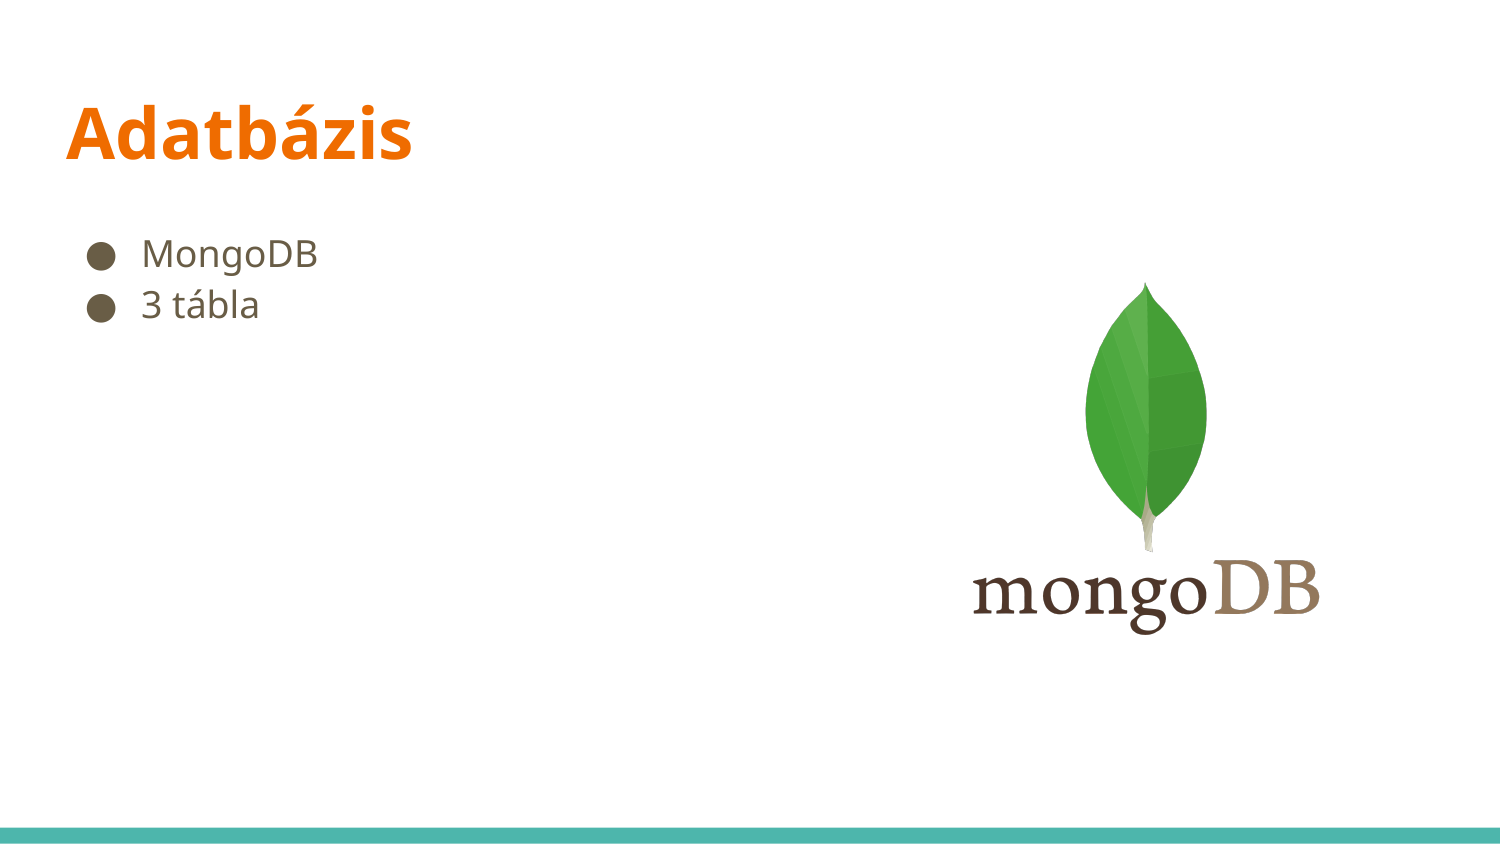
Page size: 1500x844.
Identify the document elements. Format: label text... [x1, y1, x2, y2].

title Adatbázis [51, 72, 1449, 189]
picture [960, 273, 1331, 644]
list MongoDB 3 tábla [51, 207, 1449, 750]
